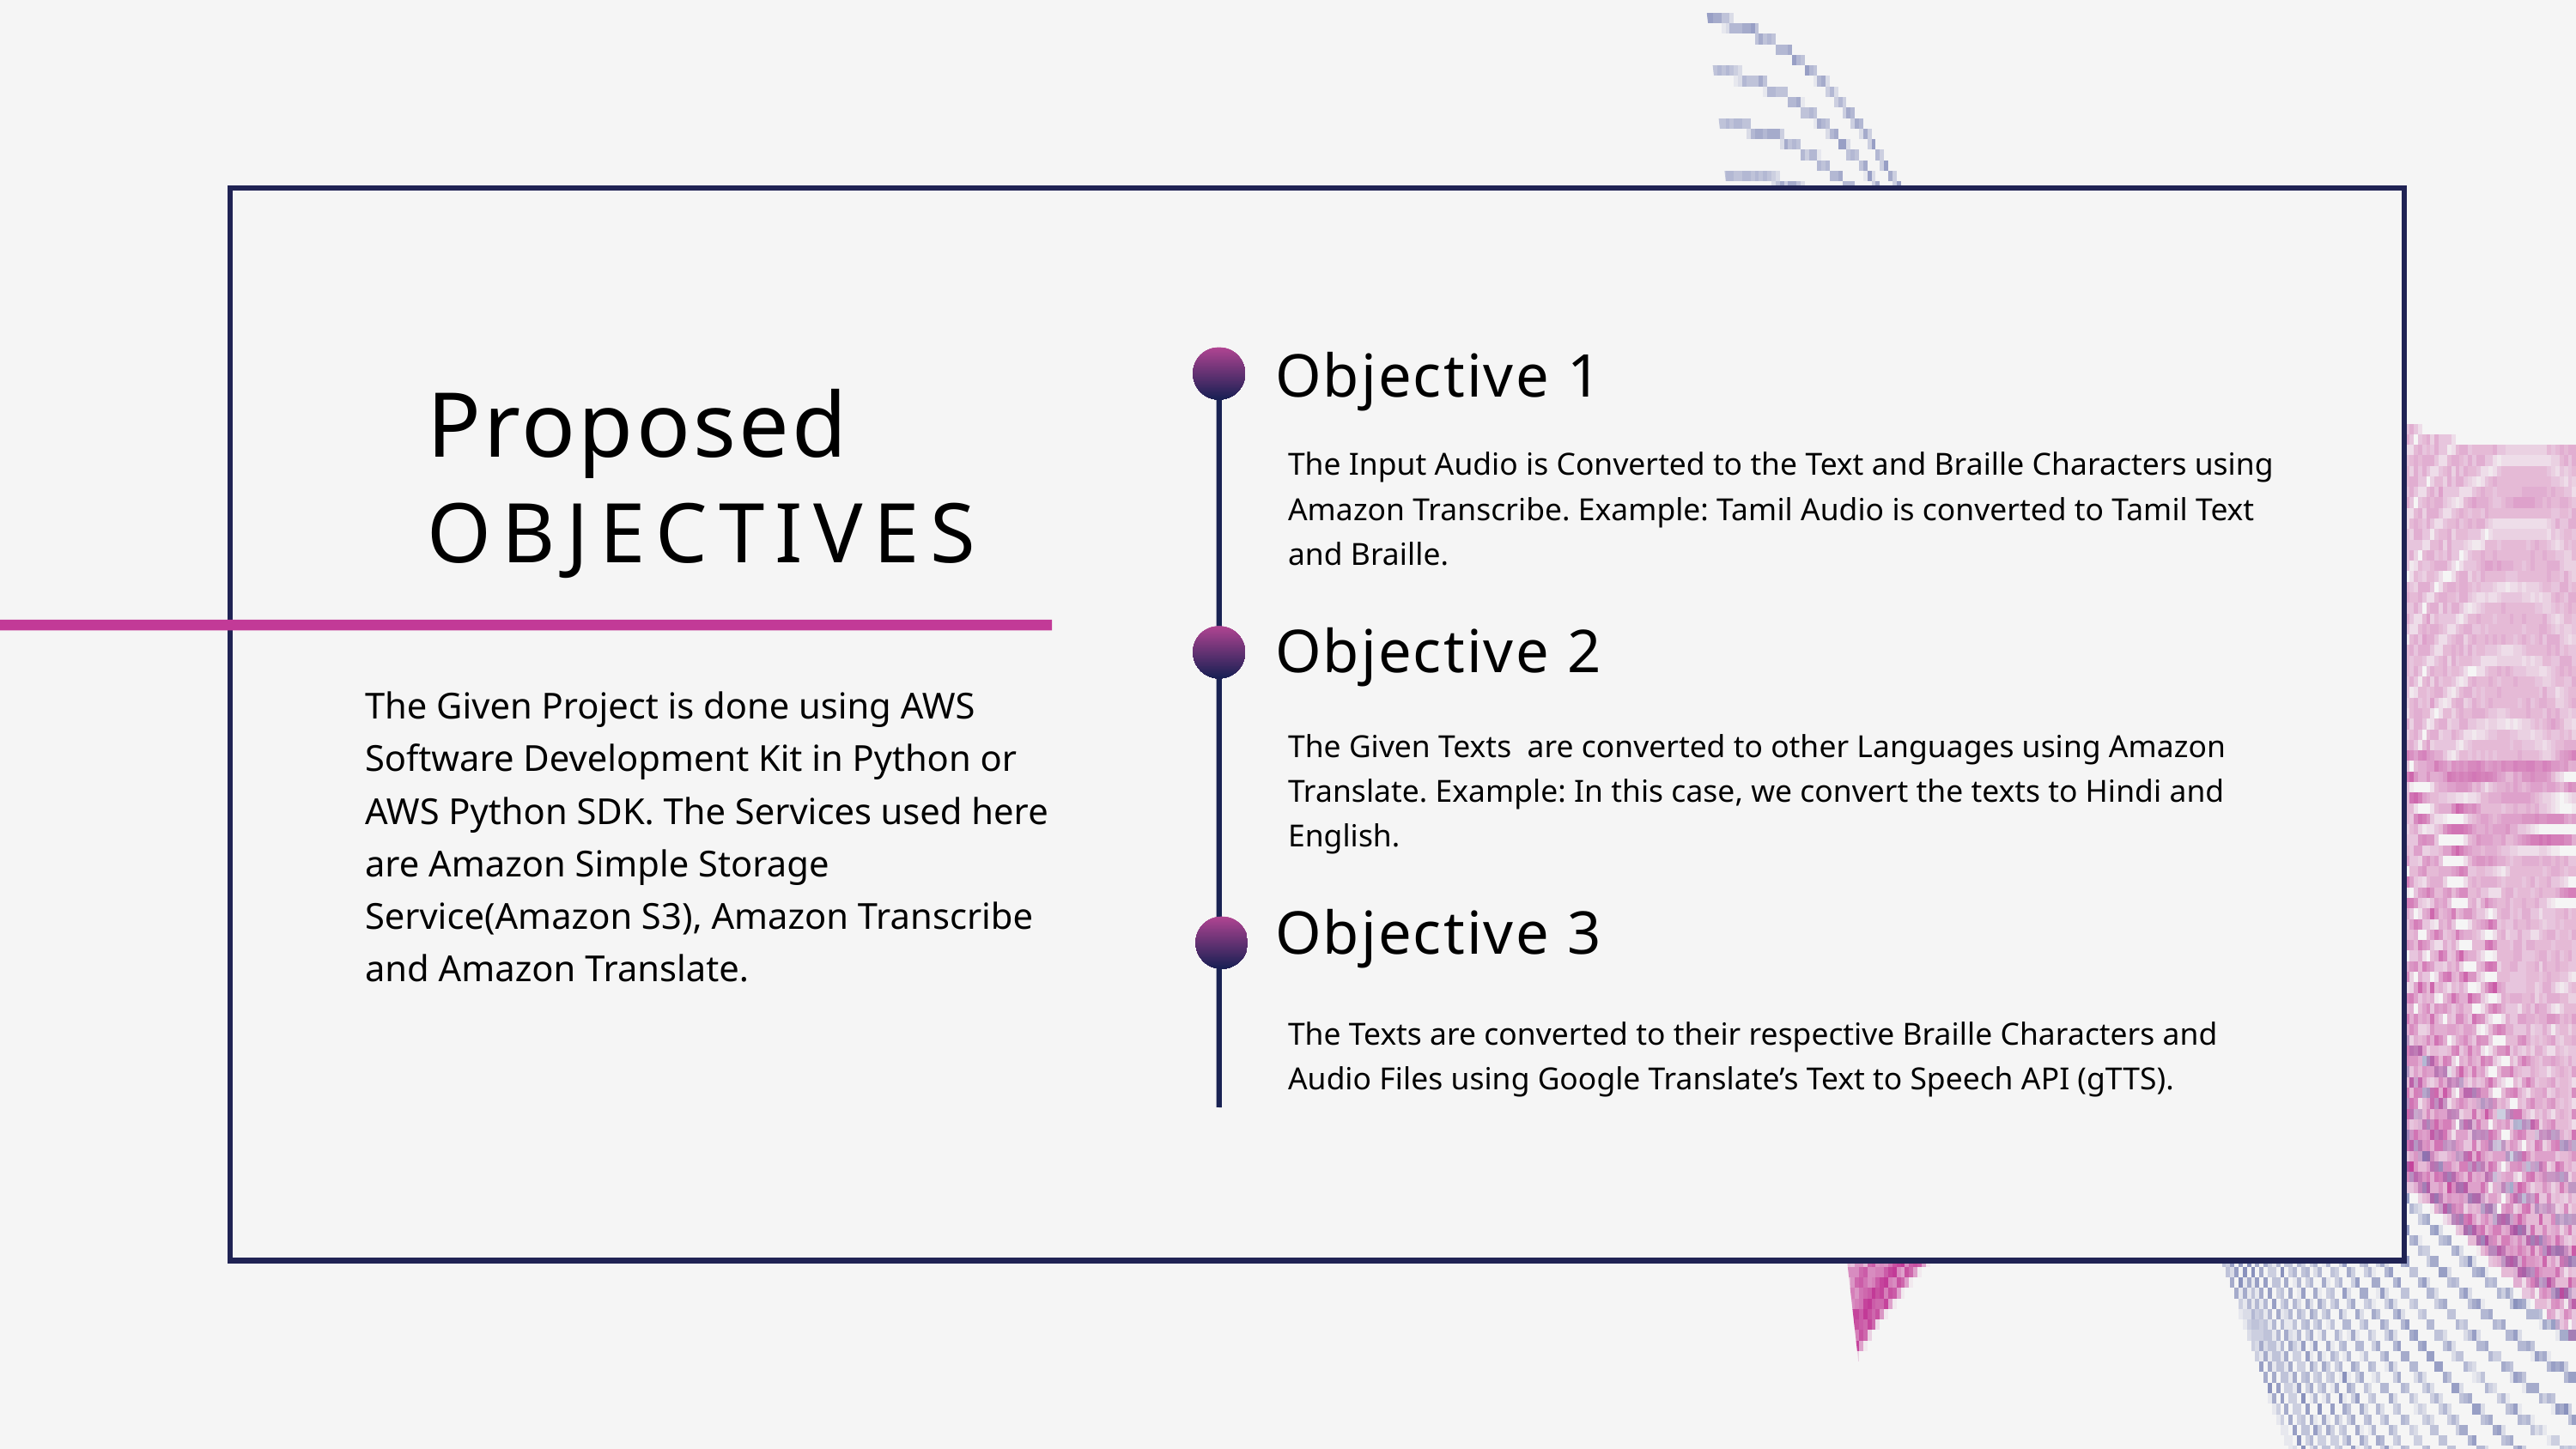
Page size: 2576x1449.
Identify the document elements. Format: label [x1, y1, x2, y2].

text_box [1193, 626, 1246, 679]
text_box [1193, 347, 1246, 400]
text_box [1705, 0, 2576, 1449]
text_box [1195, 916, 1249, 969]
text_box [229, 187, 2405, 1261]
